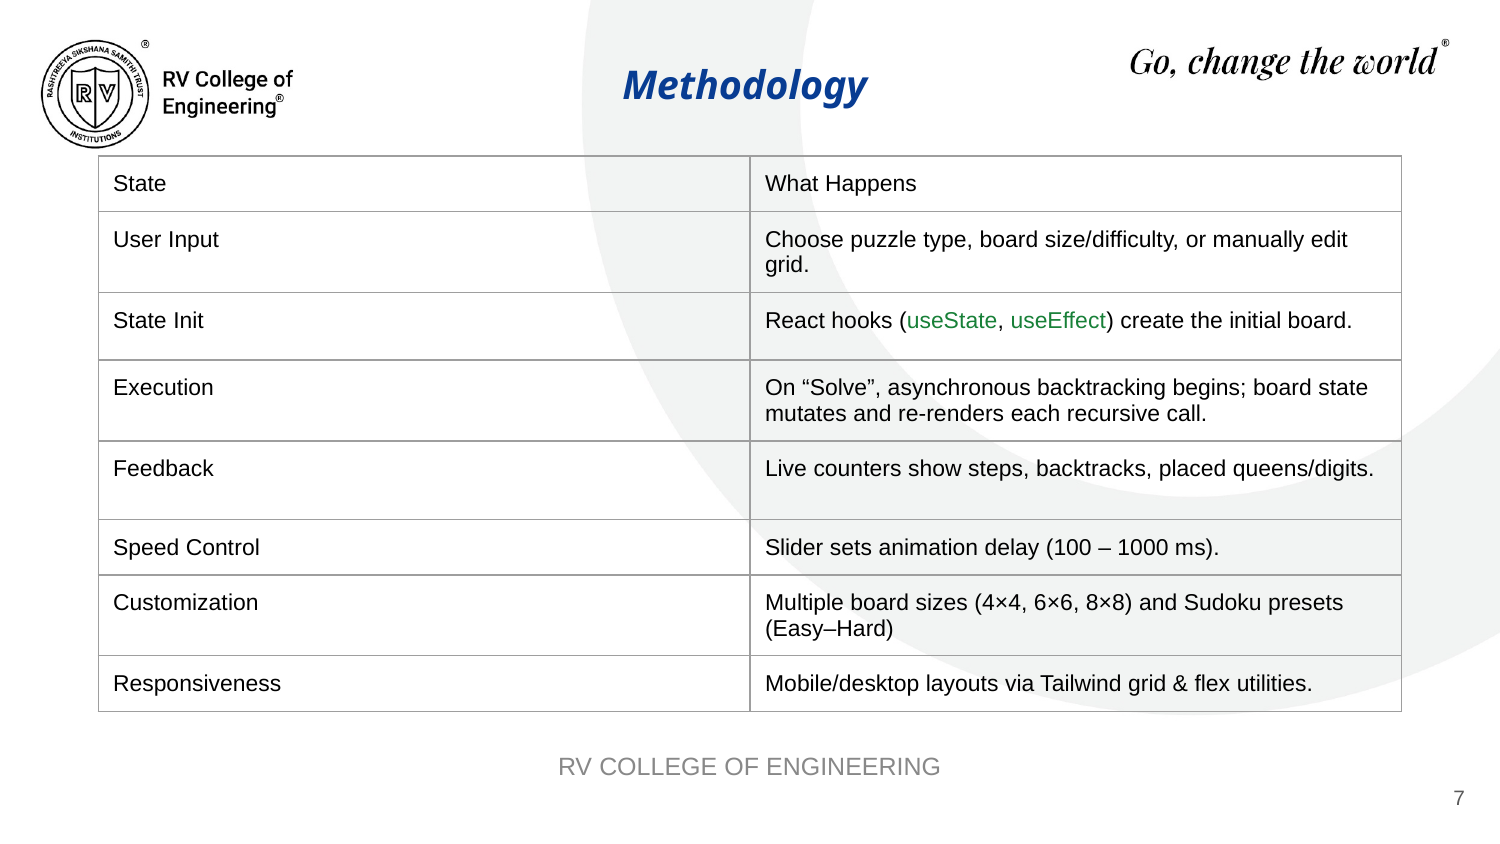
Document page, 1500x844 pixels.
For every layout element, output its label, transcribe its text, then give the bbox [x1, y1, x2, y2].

slide_number ‹#› [1389, 764, 1480, 830]
text_box RV COLLEGE OF ENGINEERING [488, 735, 1012, 796]
table_cell Execution [99, 361, 749, 440]
table_cell State Init [99, 293, 749, 359]
table_cell Mobile/desktop layouts via Tailwind grid & flex utilities. [751, 656, 1401, 711]
table_cell Speed Control [99, 520, 749, 574]
picture [0, 0, 1500, 844]
table_cell Choose puzzle type, board size/difficulty, or manually edit grid. [751, 212, 1401, 292]
title Methodology [504, 45, 996, 134]
table_cell Slider sets animation delay (100 – 1000 ms). [751, 520, 1401, 574]
table_cell Live counters show steps, backtracks, placed queens/digits. [751, 442, 1401, 519]
table_header What Happens [751, 157, 1401, 211]
table_header State [99, 157, 749, 211]
table_cell Customization [99, 576, 749, 655]
table_cell React hooks (useState, useEffect) create the initial board. [751, 293, 1401, 359]
table_cell Responsiveness [99, 656, 749, 711]
table_cell User Input [99, 212, 749, 292]
table_cell Multiple board sizes (4×4, 6×6, 8×8) and Sudoku presets (Easy–Hard) [751, 576, 1401, 655]
table_cell On “Solve”, asynchronous backtracking begins; board state mutates and re-renders each recursive call. [751, 361, 1401, 440]
table_cell Feedback [99, 442, 749, 519]
